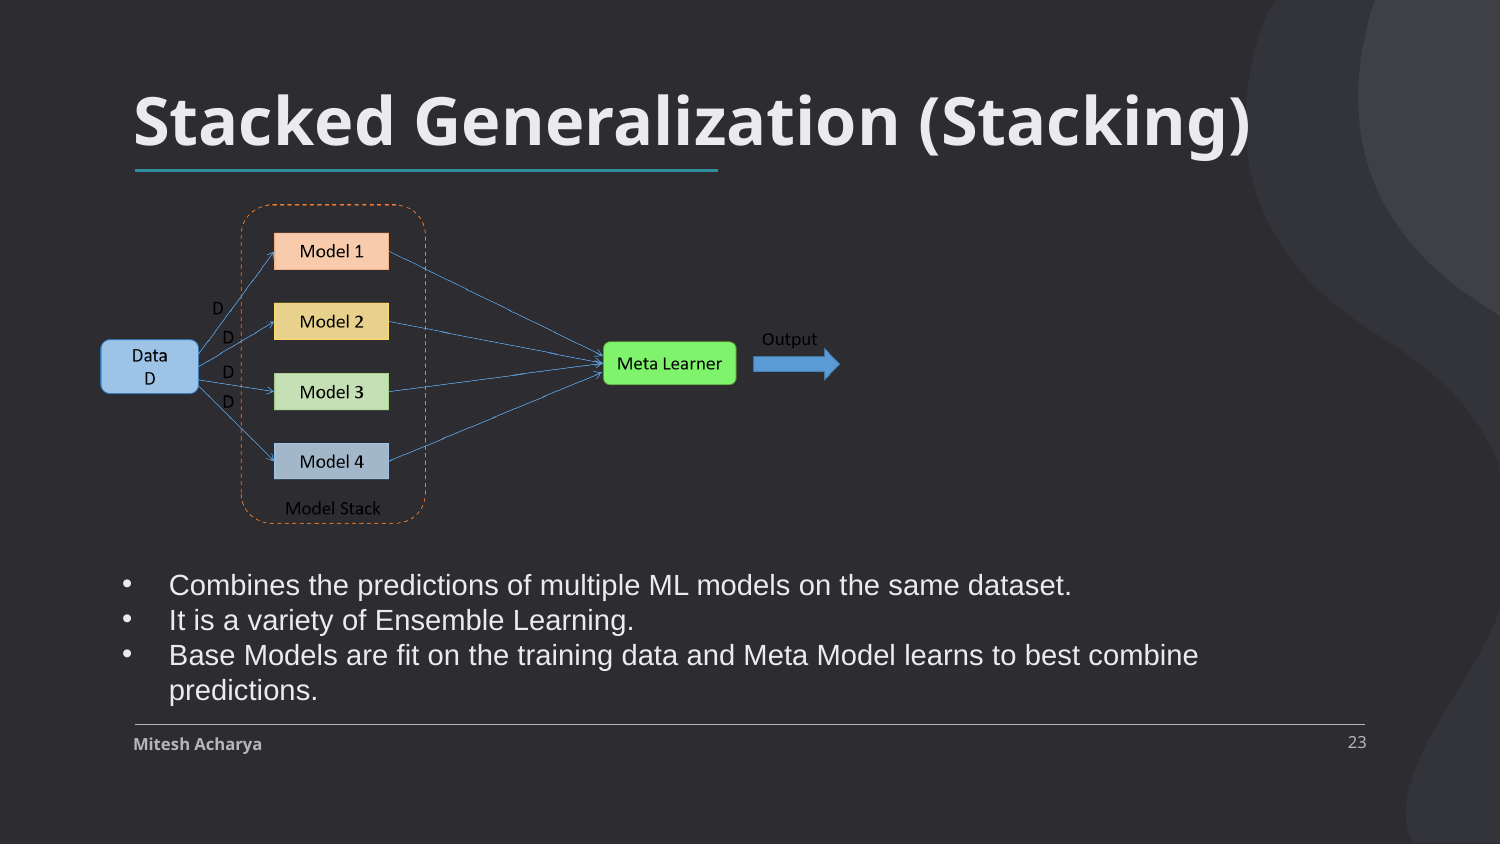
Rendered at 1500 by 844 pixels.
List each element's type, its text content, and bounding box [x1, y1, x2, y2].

title Stacked Generalization (Stacking) [118, 63, 1382, 161]
text_box Combines the predictions of multiple ML models on the same dataset. It is a variety of Ensemble Learning. Base Models are fit on the training data and Meta Model learns to best combine predictions. [107, 523, 1371, 698]
slide_number 23 [1291, 731, 1382, 756]
subtitle Mitesh Acharya [118, 731, 435, 756]
picture [100, 203, 841, 524]
